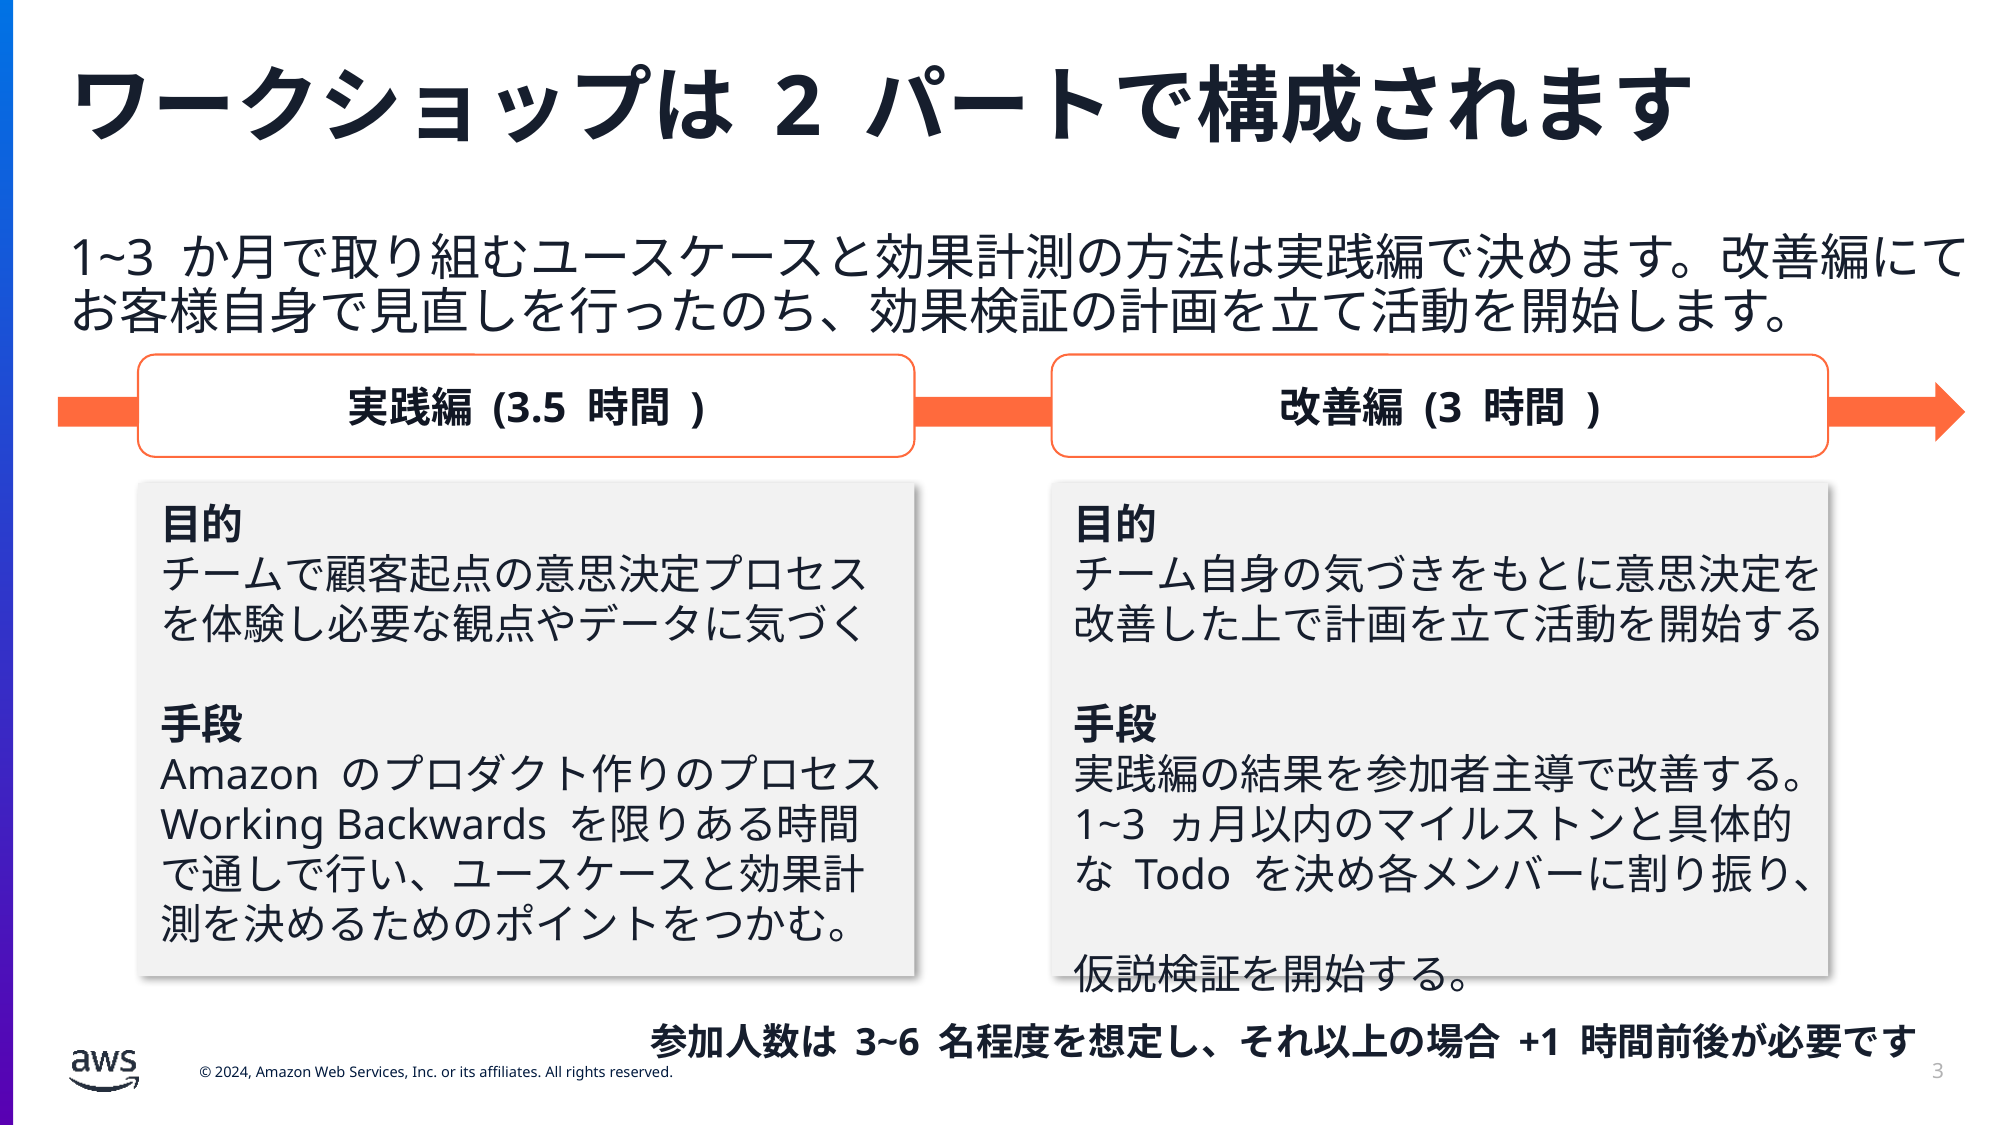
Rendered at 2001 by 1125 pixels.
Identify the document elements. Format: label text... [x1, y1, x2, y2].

text_box 目的 チームで顧客起点の意思決定プロセスを体験し必要な観点やデータに気づく 手段 Amazon のプロダクト作りのプロセス Working Backwards を限りある時間で通しで行い、ユースケースと効果計測を決めるためのポイントをつかむ。 [160, 490, 894, 956]
text_box 改善編 (3 時間 ) [1050, 353, 1830, 458]
text_box [137, 482, 915, 977]
text_box [1051, 482, 1829, 977]
text_box 1~3 か月で取り組むユースケースと効果計測の方法は実践編で決めます。改善編にてお客様自身で見直しを行ったのち、効果検証の計画を立て活動を開始します。 [69, 224, 1977, 348]
text_box [56, 395, 136, 428]
text_box 目的 チーム自身の気づきをもとに意思決定を改善した上で計画を立て活動を開始する 手段 実践編の結果を参加者主導で改善する。 1~3 ヵ月以内のマイルストンと具体的な Todo を決め各メンバーに割り振り、 仮説検証を開始する。 [1073, 490, 1829, 1006]
text_box 実践編 (3.5 時間 ) [136, 353, 916, 458]
text_box [916, 395, 1050, 428]
slide_number 3 [1493, 1041, 1944, 1102]
text_box 参加人数は 3~6 名程度を想定し、それ以上の場合 +1 時間前後が必要です [506, 1010, 1918, 1071]
title ワークショップは 2 パートで構成されます [69, 56, 1944, 162]
picture [69, 1050, 139, 1092]
text_box [1830, 379, 1967, 445]
